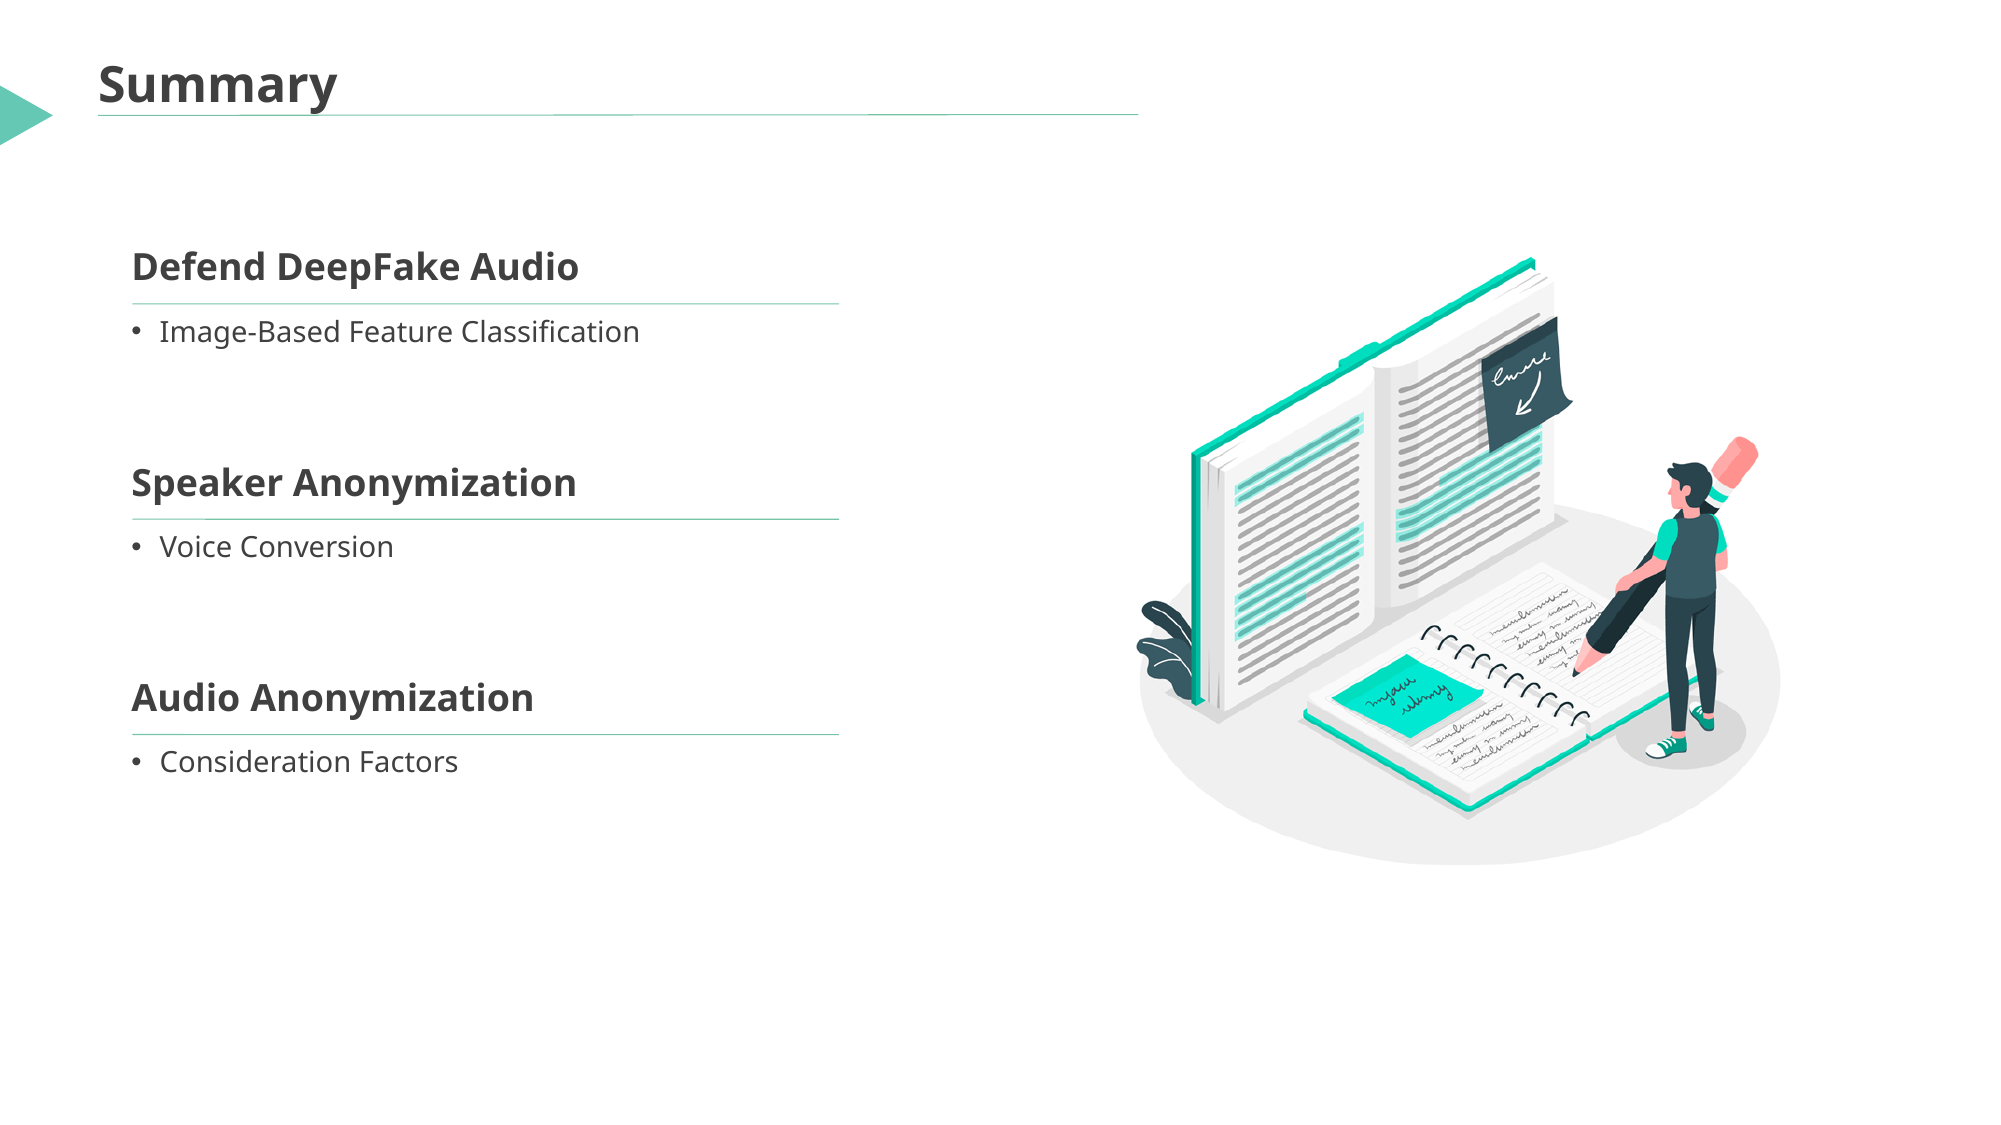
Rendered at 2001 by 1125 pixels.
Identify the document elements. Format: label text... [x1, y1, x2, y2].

text_box [0, 84, 56, 147]
picture [1115, 246, 1801, 879]
text_box Summary [98, 52, 1200, 173]
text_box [116, 666, 936, 788]
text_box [116, 235, 936, 357]
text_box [116, 451, 936, 573]
